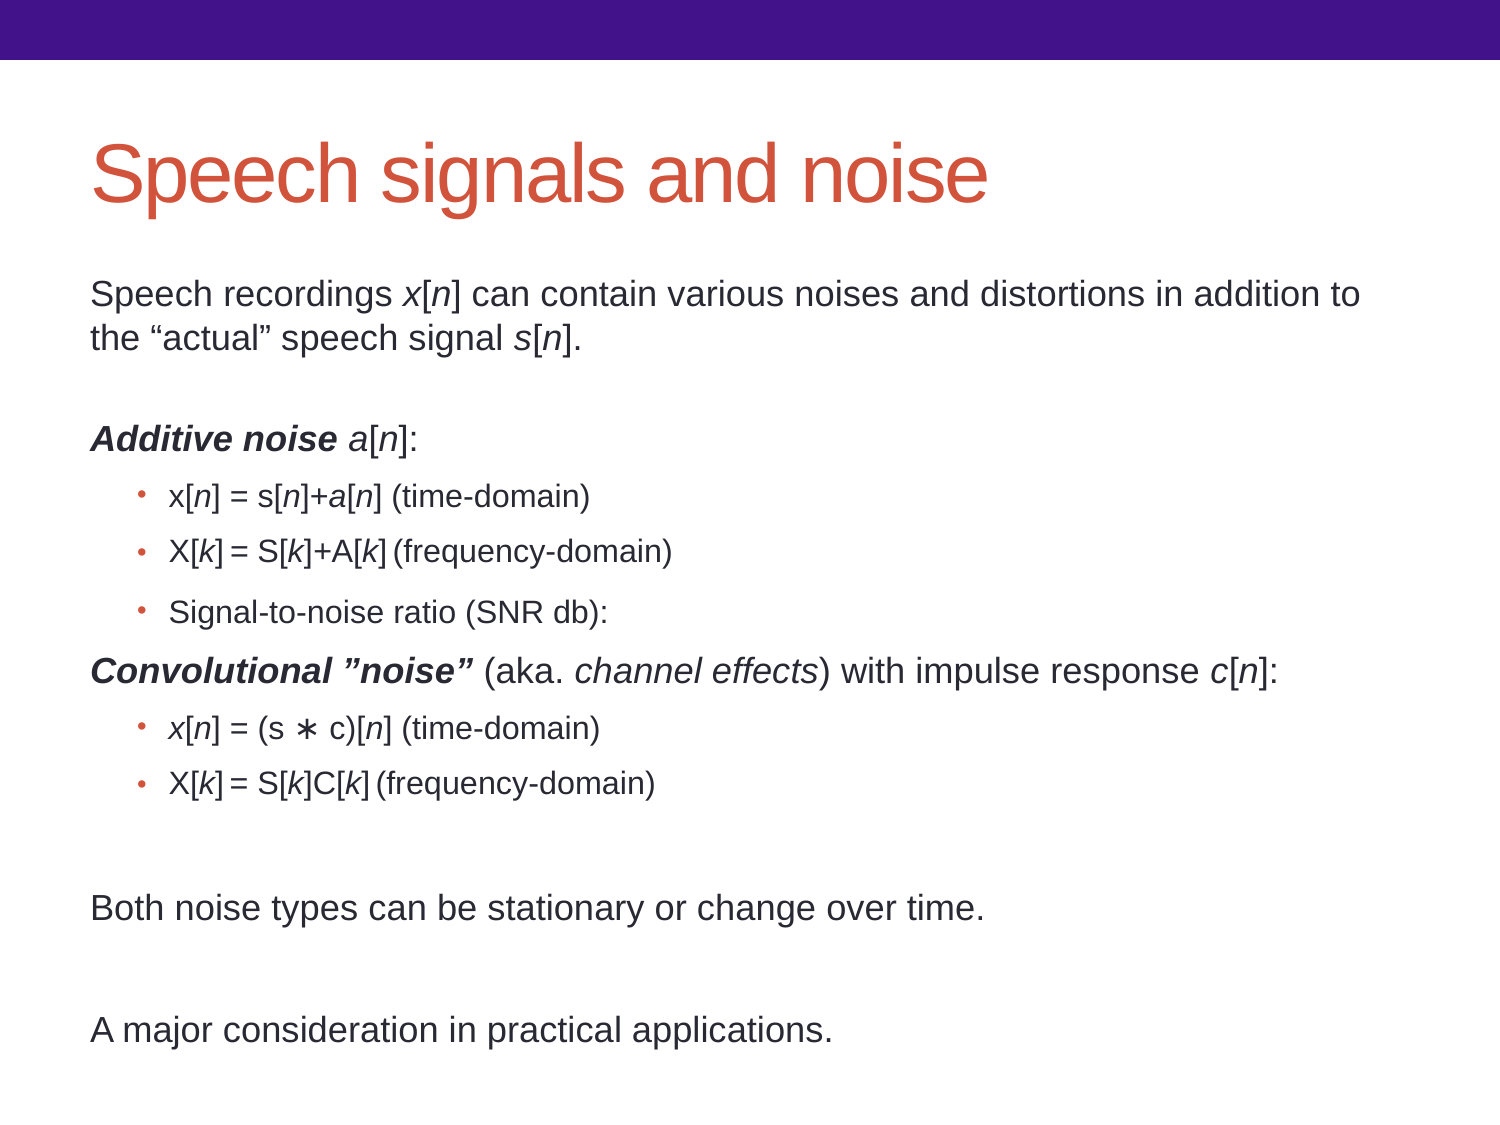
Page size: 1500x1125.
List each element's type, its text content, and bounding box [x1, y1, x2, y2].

title Speech signals and noise [75, 87, 1425, 250]
